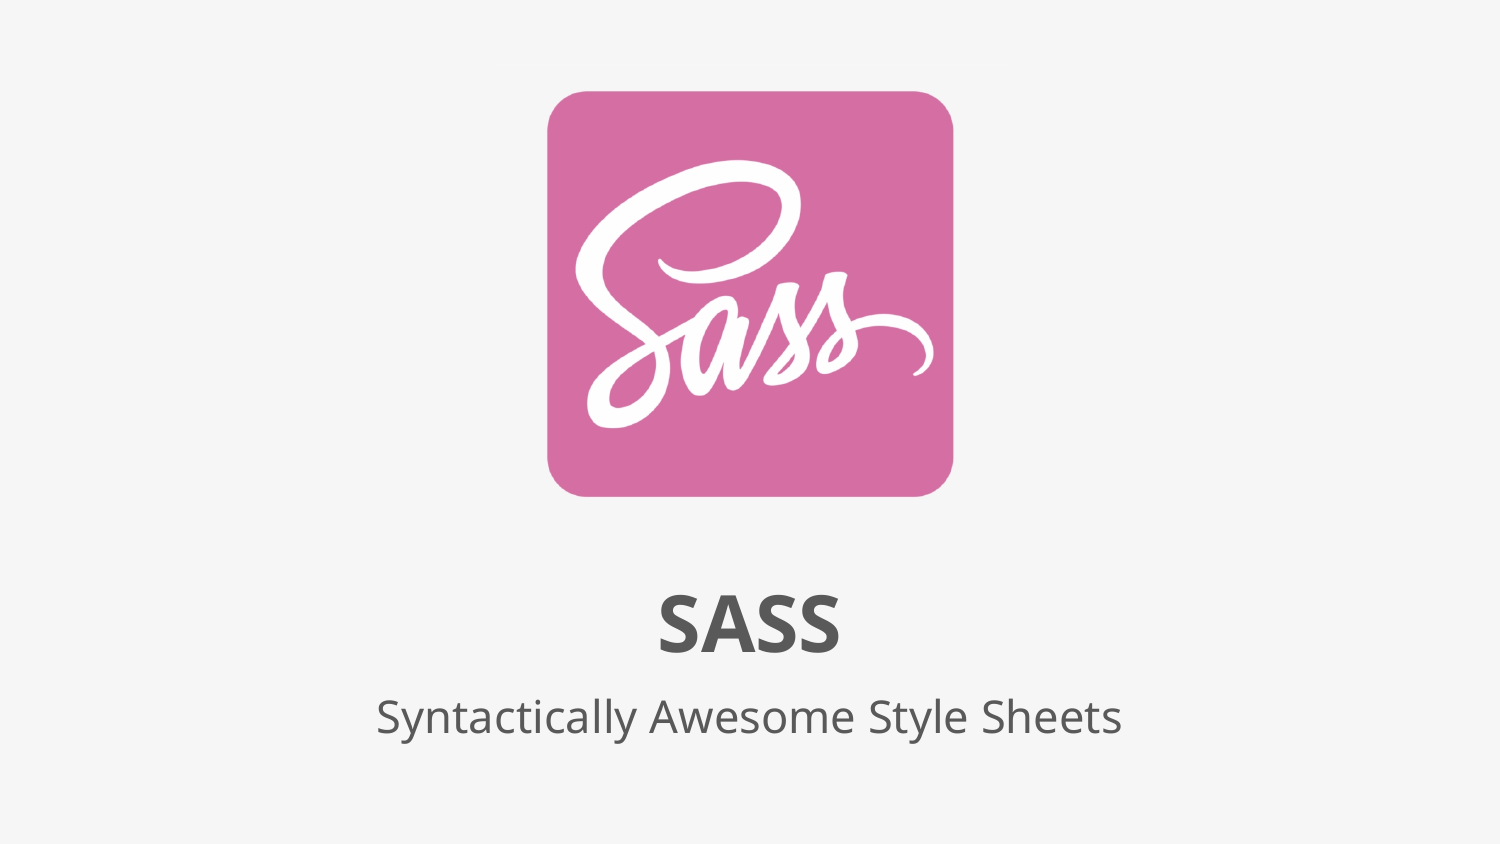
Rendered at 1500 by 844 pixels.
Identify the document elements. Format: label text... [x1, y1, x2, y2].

picture [492, 65, 1008, 522]
subtitle Syntactically Awesome Style Sheets [309, 673, 1191, 758]
subtitle SASS [598, 569, 902, 654]
